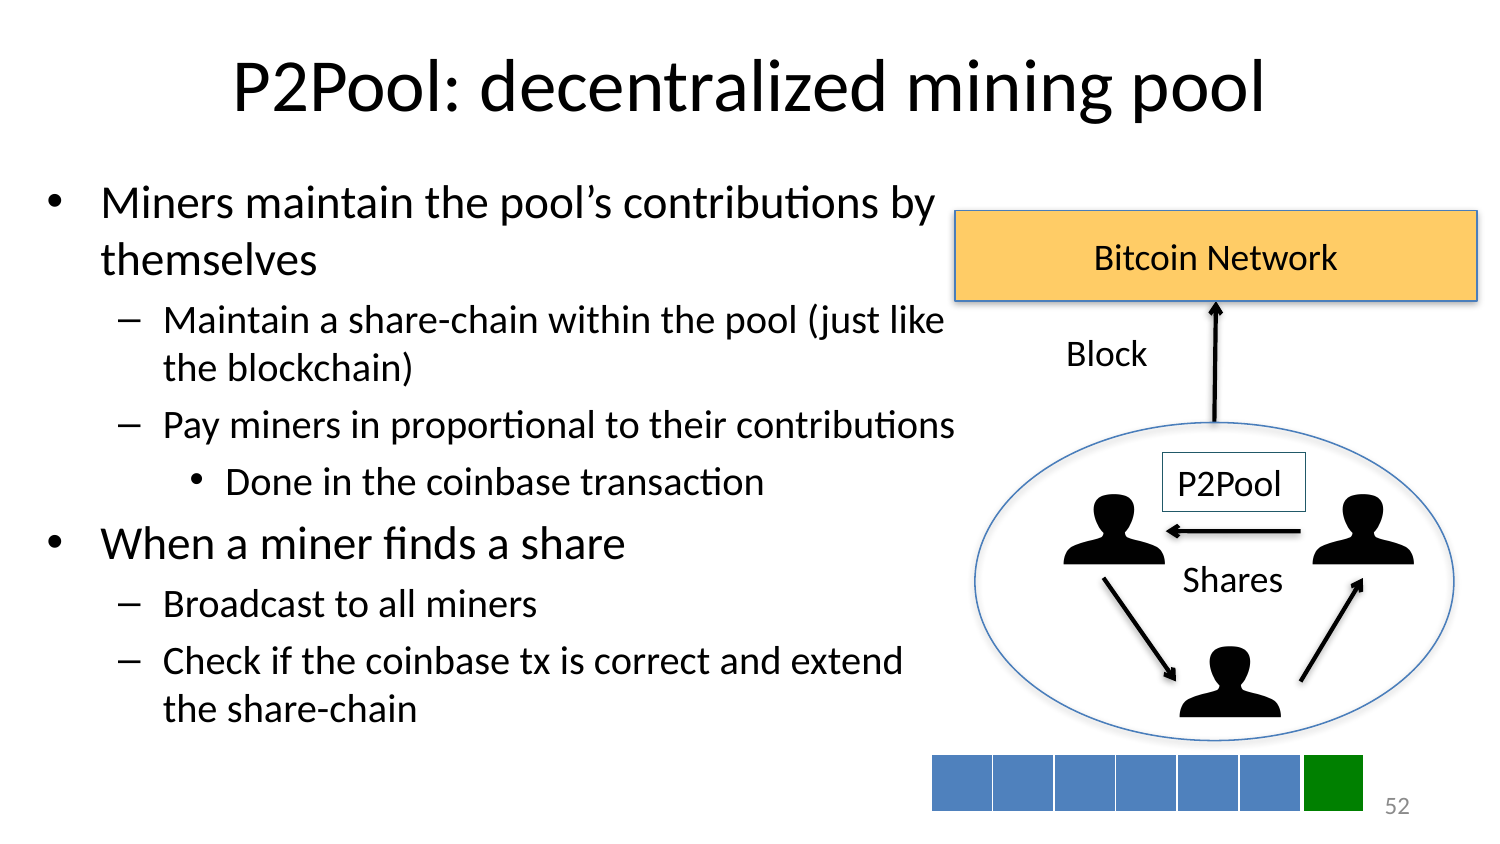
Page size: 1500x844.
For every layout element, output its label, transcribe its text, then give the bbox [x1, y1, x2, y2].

picture [1167, 634, 1293, 729]
slide_number 52 [1074, 782, 1425, 827]
text_box Block [1051, 321, 1197, 382]
table_header [993, 755, 1053, 811]
table_header [932, 755, 992, 811]
table_header [1116, 755, 1176, 811]
table_header [1178, 755, 1238, 811]
table_header [1304, 755, 1363, 811]
picture [1300, 482, 1426, 576]
picture [1051, 482, 1177, 576]
text_box [1296, 510, 1455, 732]
text_box [974, 421, 1400, 742]
list Miners maintain the pool’s contributions by themselves Maintain a share-chain within the pool (just like the blockchain) Pay miners in proportional to their contributions Done in the coinbase transaction When a miner finds a share Broadcast to all miners Check if the coinbase tx is correct and extend the share-chain [31, 164, 975, 754]
table_header [1240, 755, 1300, 811]
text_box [1103, 581, 1177, 682]
text_box P2Pool [1162, 452, 1306, 512]
title P2Pool: decentralized mining pool [75, 22, 1425, 141]
text_box Bitcoin Network [954, 210, 1478, 302]
table_header [1055, 755, 1115, 811]
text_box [1300, 582, 1363, 682]
